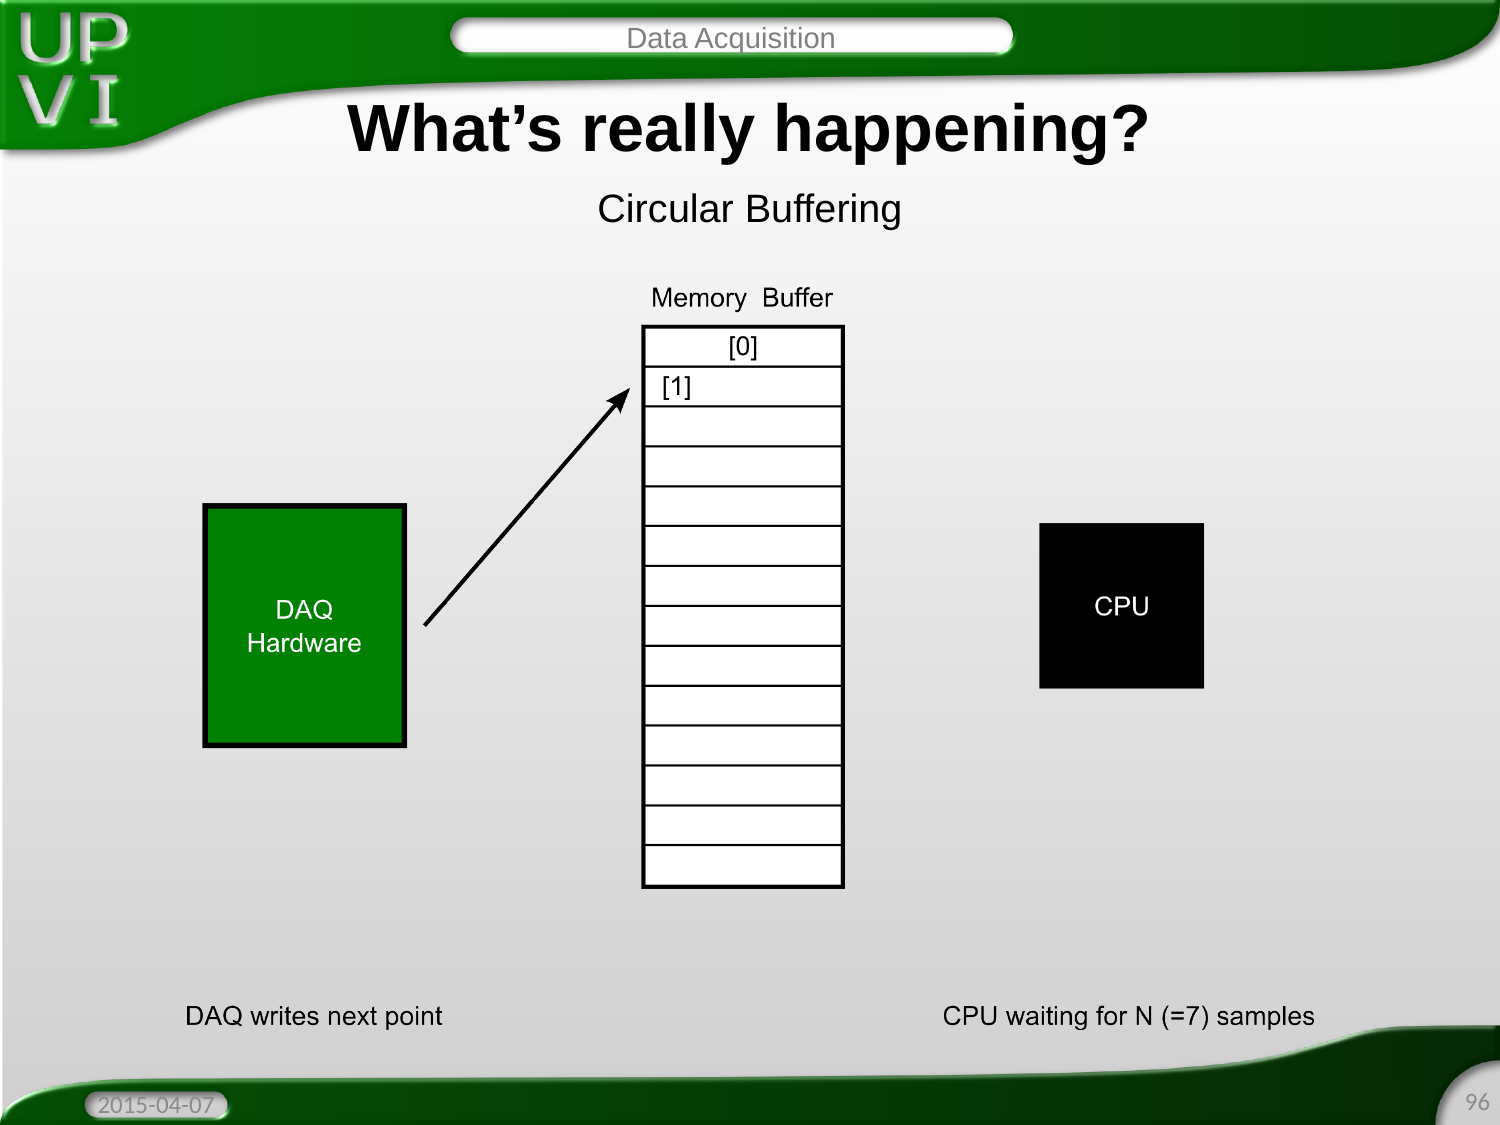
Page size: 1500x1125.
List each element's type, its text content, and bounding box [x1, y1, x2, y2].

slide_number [75, 1073, 238, 1125]
text_box Circular Buffering [74, 174, 1425, 238]
footer Data Acquisition [450, 6, 1013, 67]
title What’s really happening? [75, 75, 1425, 174]
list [187, 287, 1314, 1030]
picture [0, 0, 1500, 1125]
slide_number 96 [1155, 1069, 1500, 1125]
